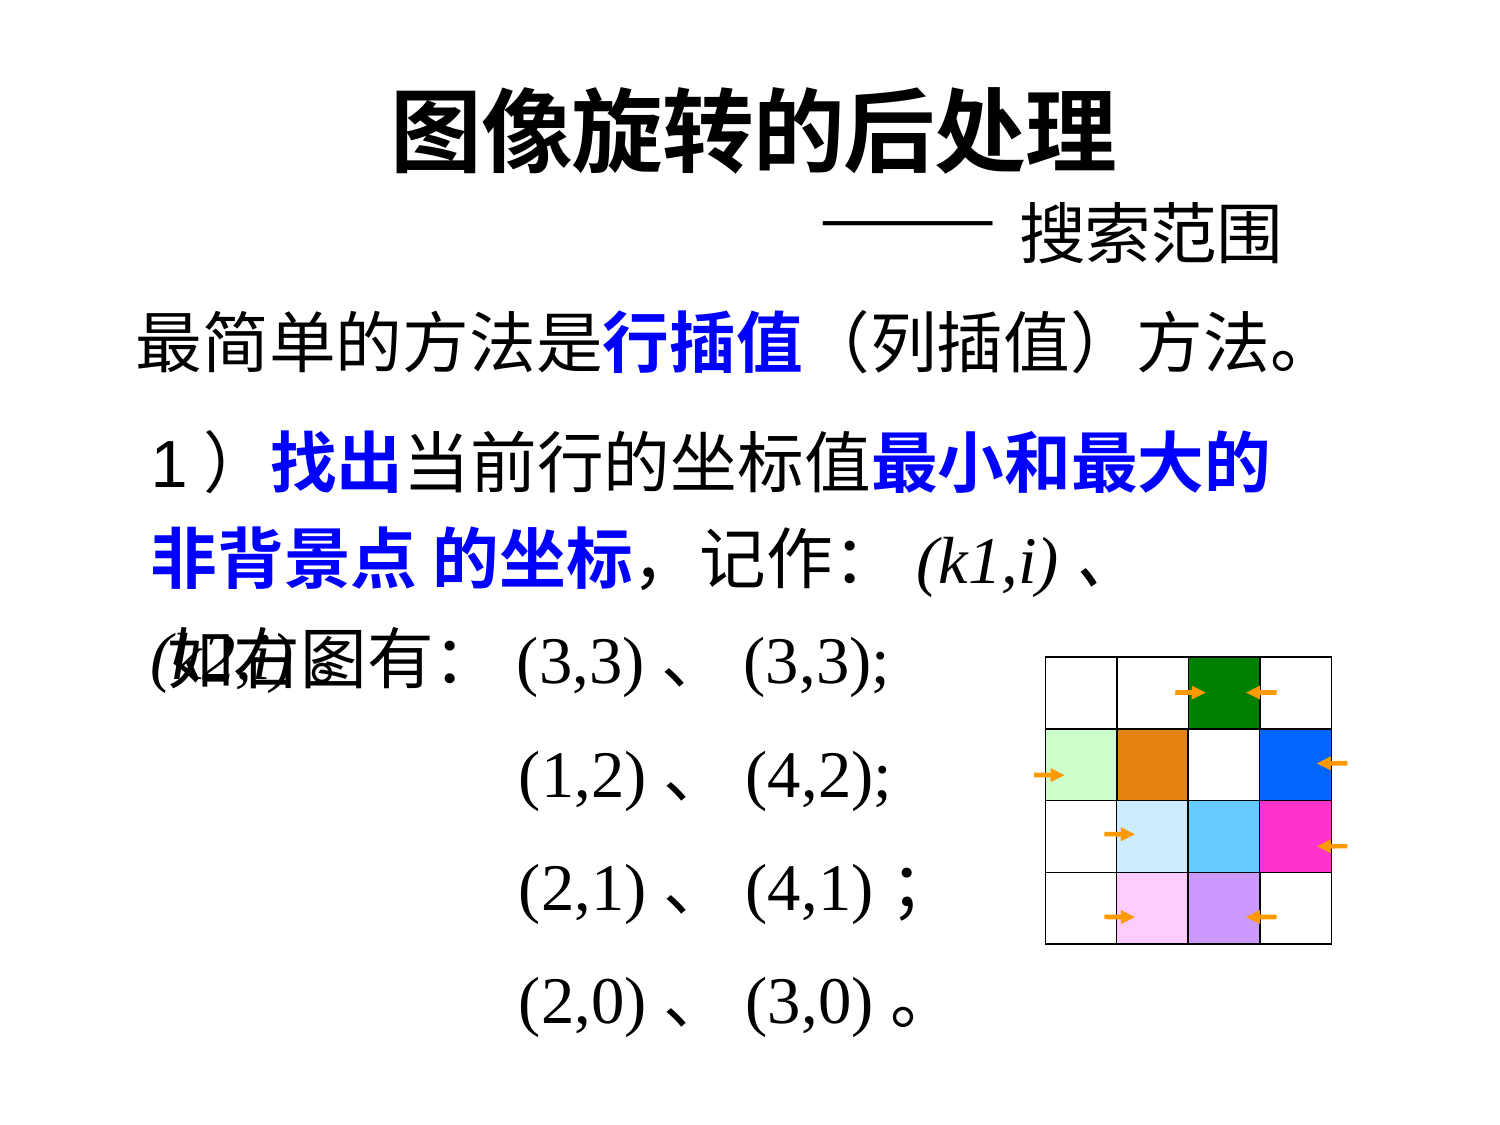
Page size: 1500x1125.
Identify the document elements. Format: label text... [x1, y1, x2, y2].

title 图像旋转的后处理 —— 搜索范围 [134, 47, 1373, 285]
list 最简单的方法是行插值（列插值）方法。 [135, 302, 1408, 963]
text_box 如右图有：(3,3)、(3,3); (1,2)、(4,2); (2,1)、(4,1)； (2,0)、(3,0)。 [152, 609, 985, 1045]
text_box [1044, 656, 1333, 945]
text_box 1）找出当前行的坐标值最小和最大的非背景点 的坐标，记作：(k1,i)、(k2,i)。 [135, 397, 1317, 700]
